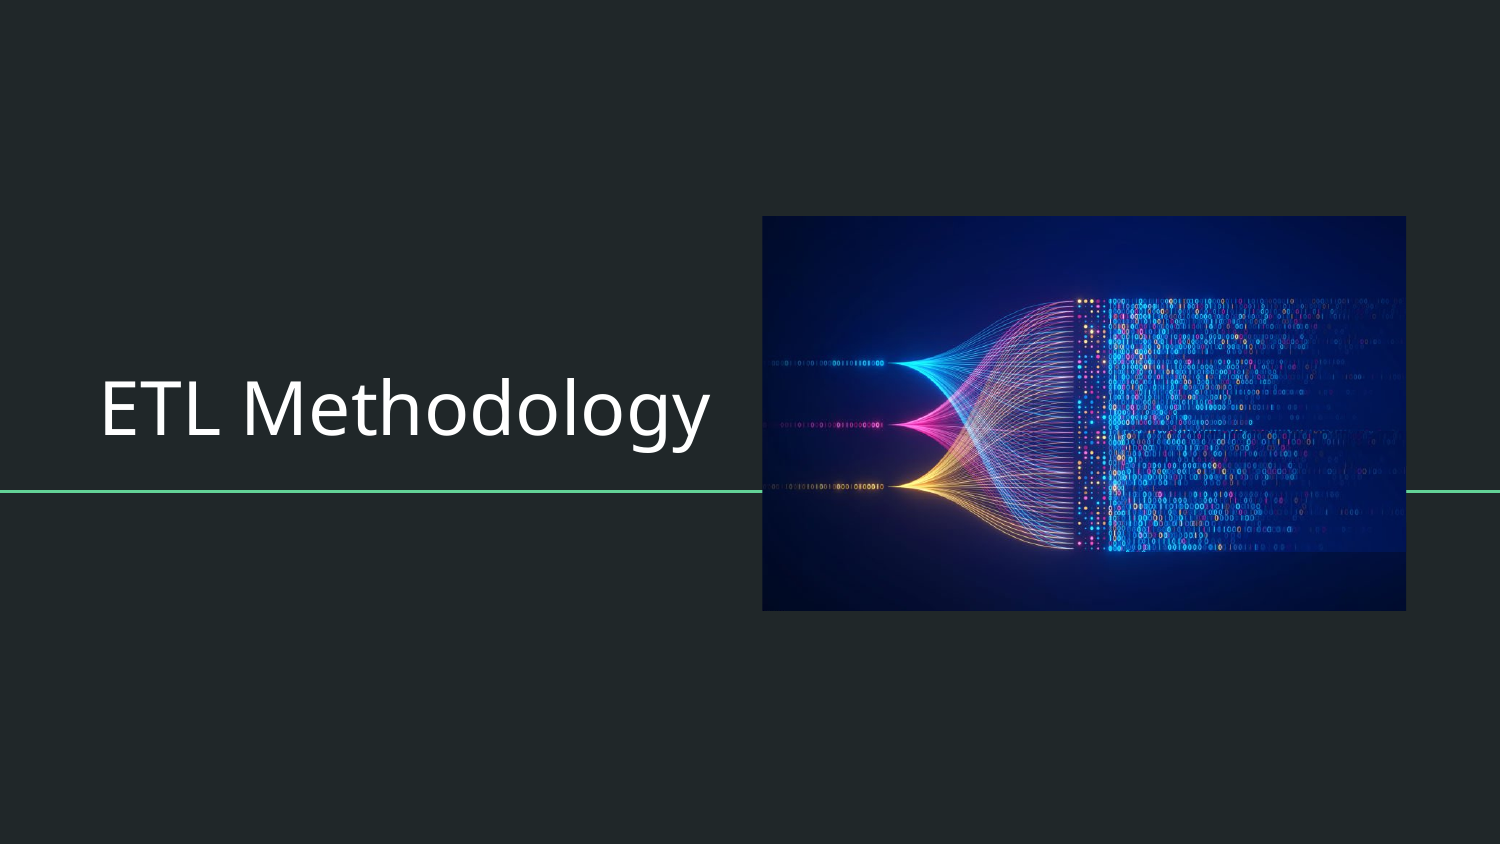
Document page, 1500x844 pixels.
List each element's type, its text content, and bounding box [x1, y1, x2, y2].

title ETL Methodology [1410, 337, 1417, 466]
title ETL Methodology [83, 337, 756, 466]
picture [762, 216, 1407, 612]
